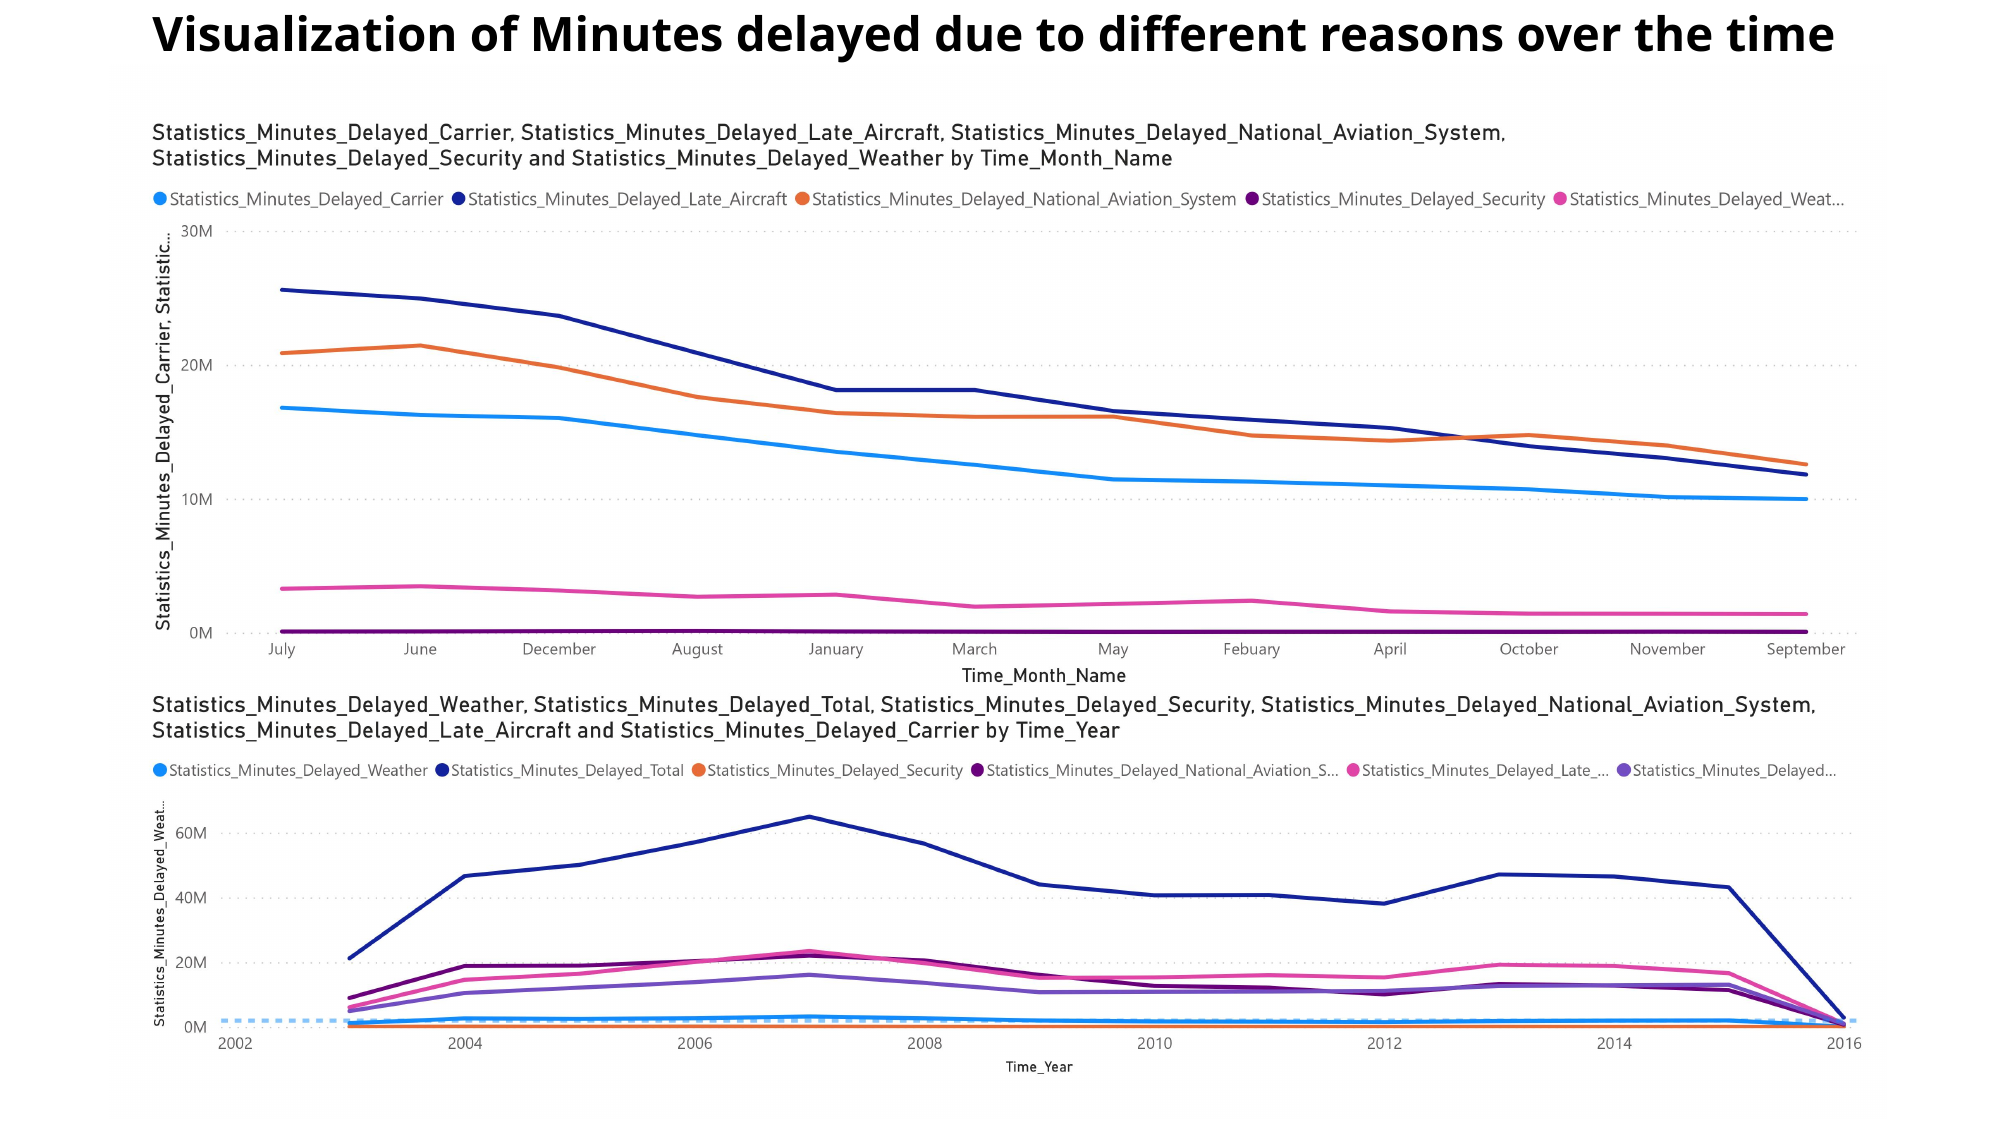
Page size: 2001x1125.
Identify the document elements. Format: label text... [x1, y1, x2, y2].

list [109, 64, 1887, 1119]
title Visualization of Minutes delayed due to different reasons over the time [137, 0, 1863, 64]
